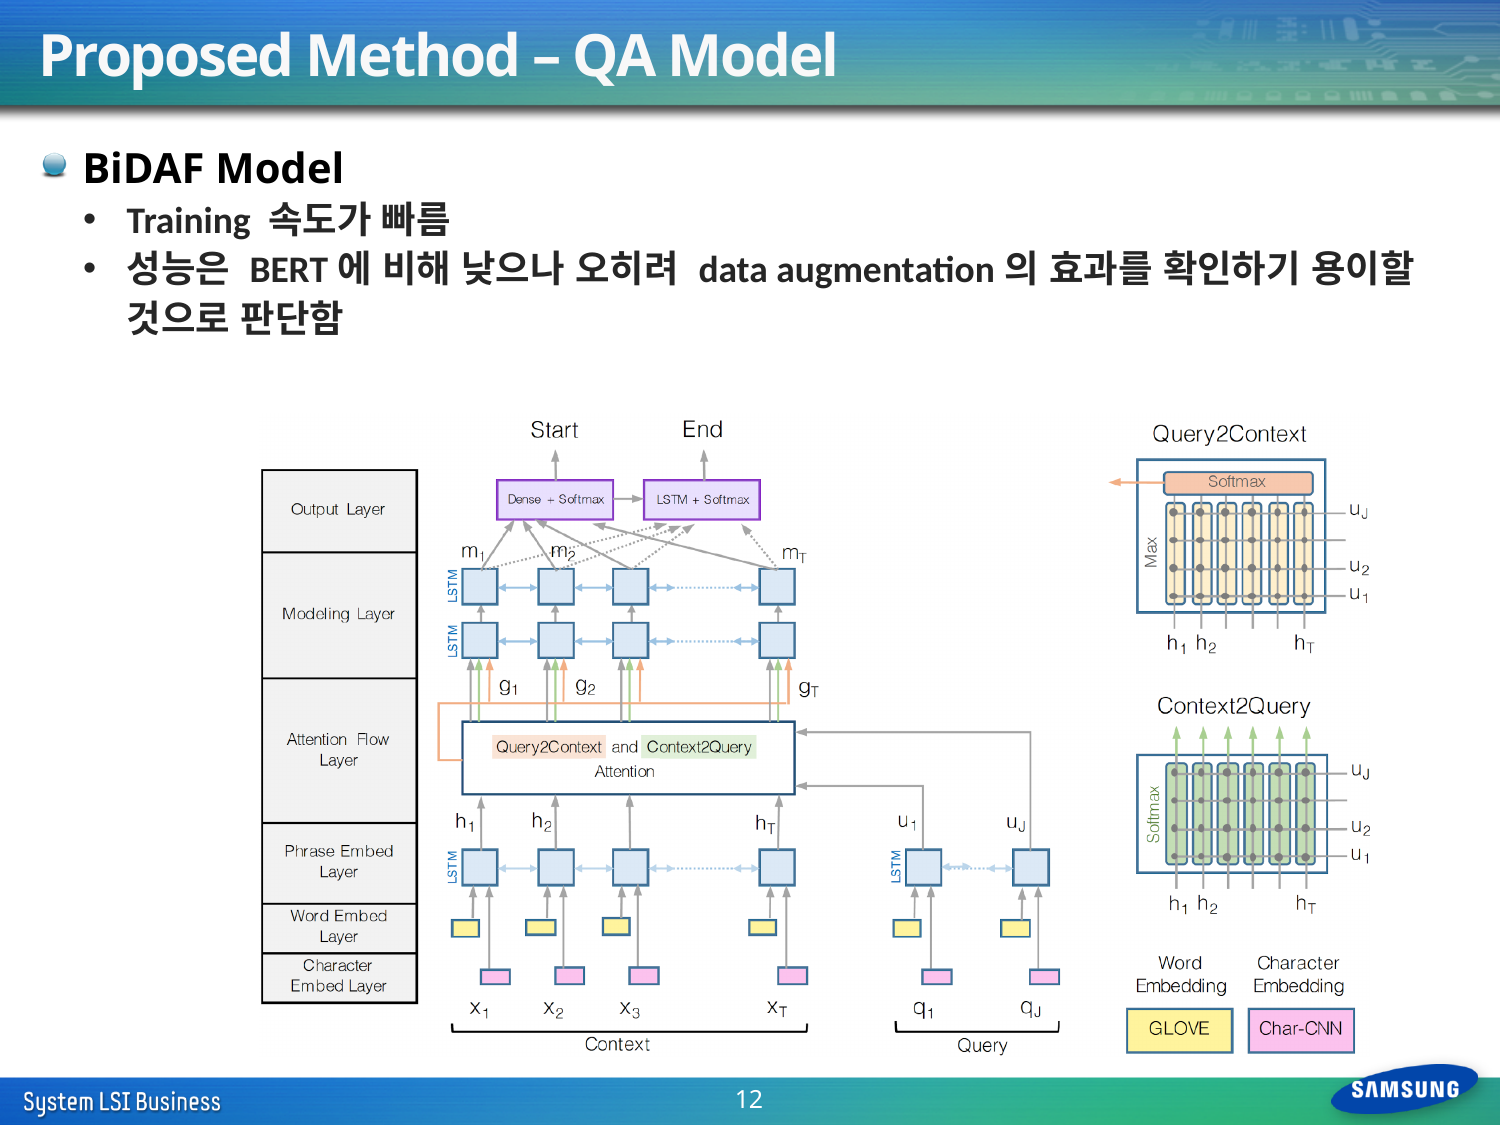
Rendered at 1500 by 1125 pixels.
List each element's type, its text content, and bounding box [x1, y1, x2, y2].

picture [0, 0, 1500, 1125]
title Proposed Method – QA Model [23, 0, 1477, 106]
list BiDAF Model Training 속도가 빠름 성능은 BERT에 비해 낮으나 오히려 data augmentation의 효과를 확인하기 용이할 것으로 판단함 [23, 128, 1471, 1059]
text_box 12 [598, 1075, 900, 1125]
